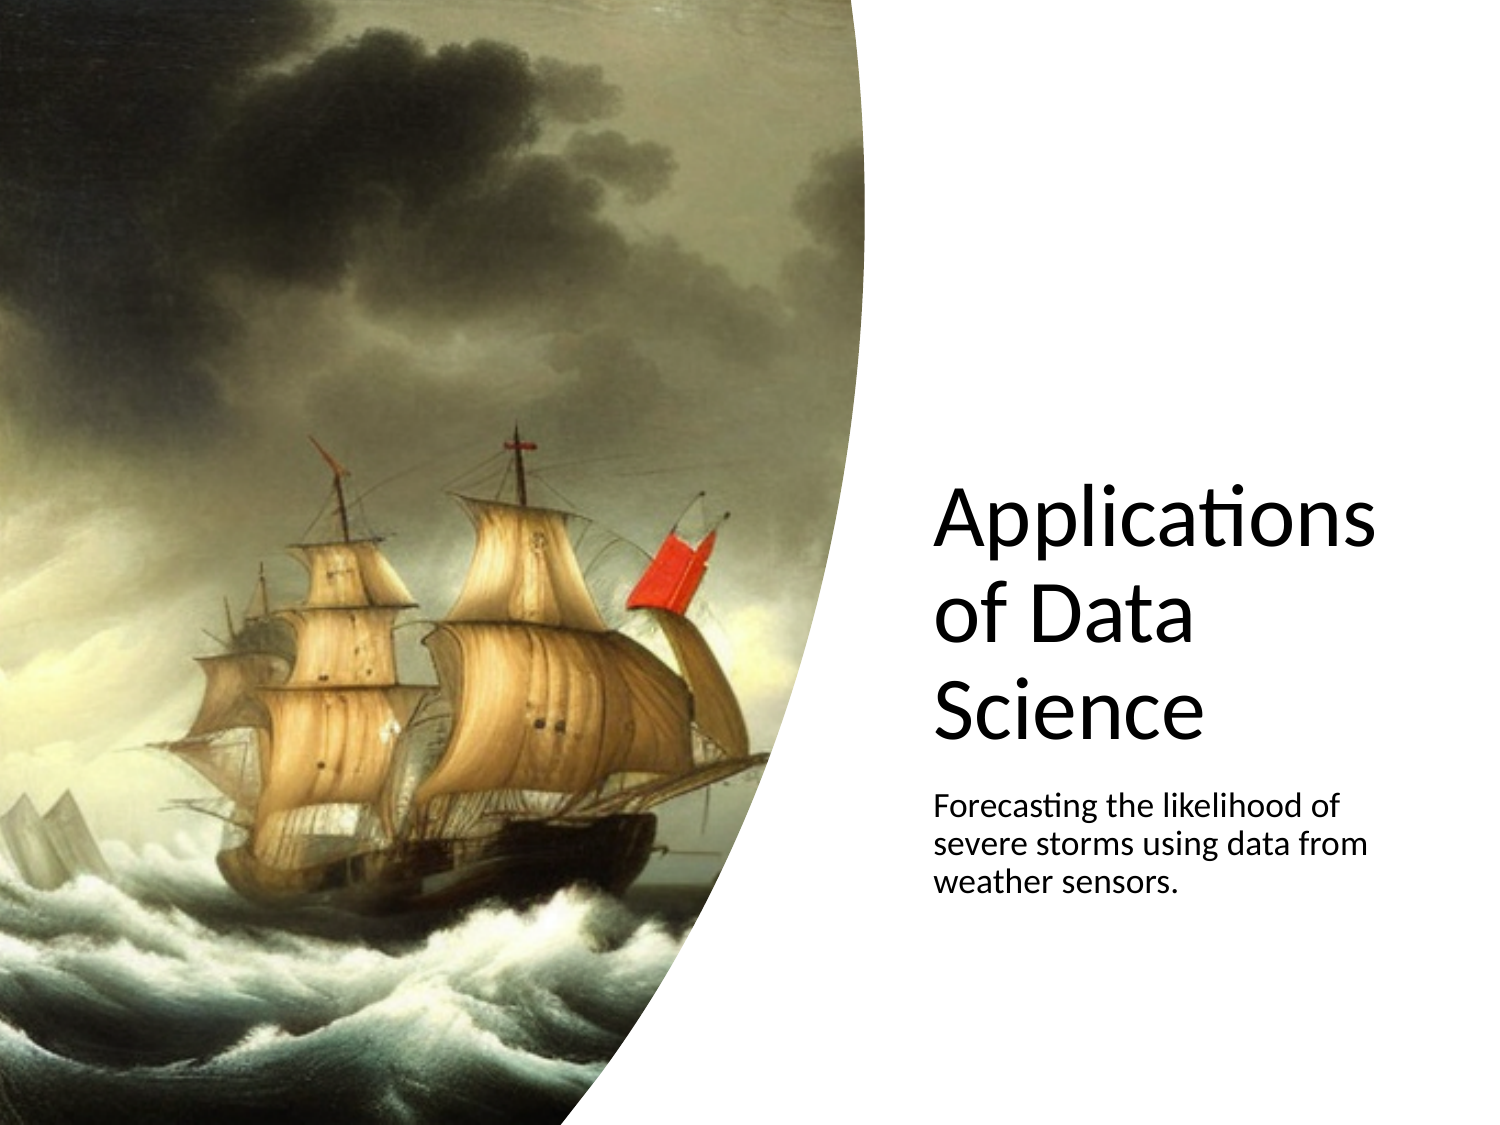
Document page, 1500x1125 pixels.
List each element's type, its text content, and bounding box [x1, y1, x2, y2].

list Forecasting the likelihood of severe storms using data from weather sensors. [918, 779, 1422, 968]
title Applications of Data Science [918, 292, 1422, 767]
picture [0, 0, 865, 1125]
